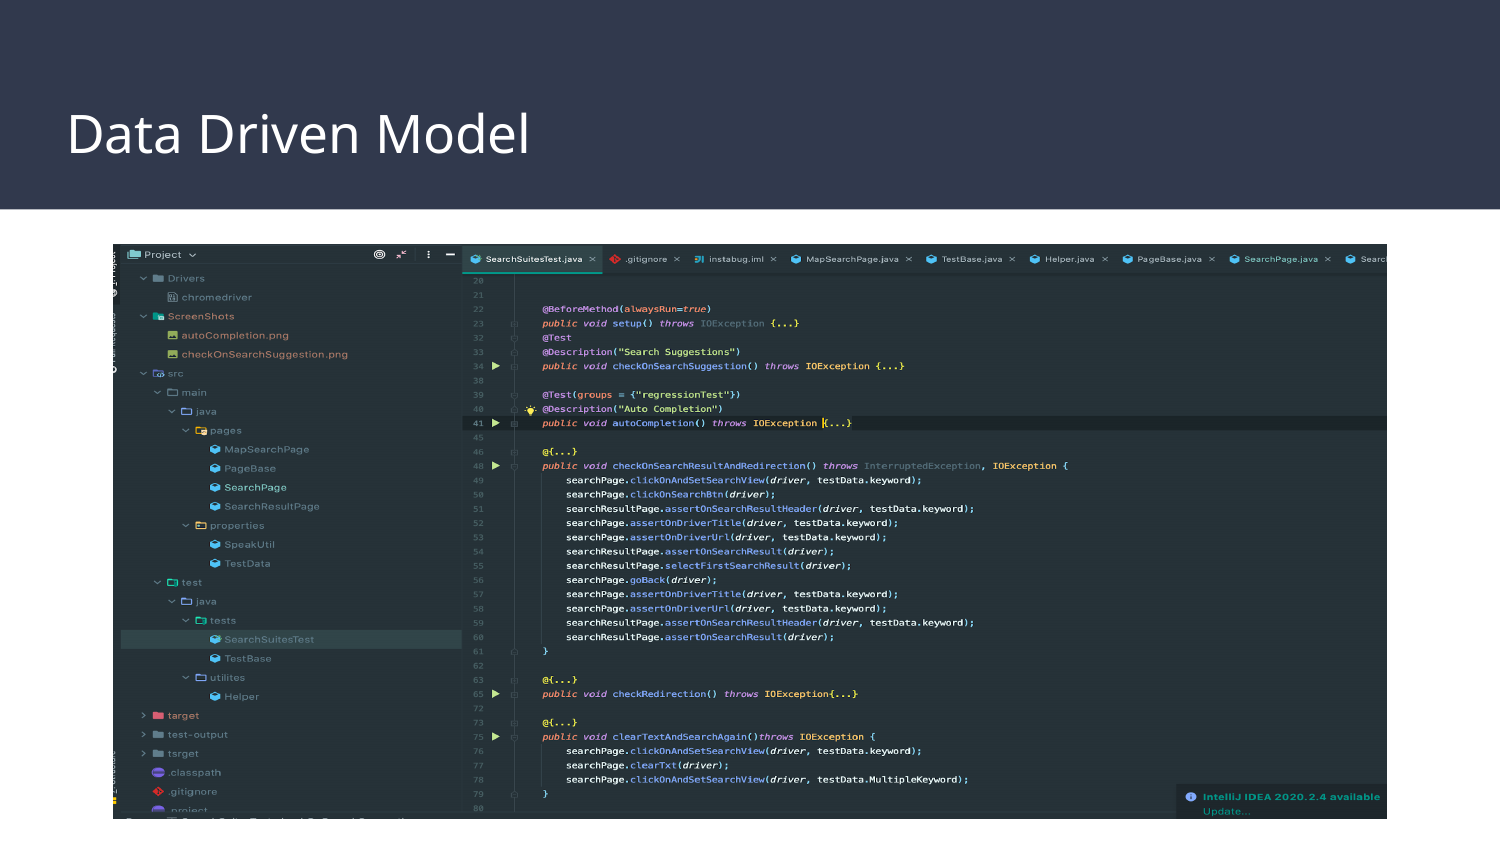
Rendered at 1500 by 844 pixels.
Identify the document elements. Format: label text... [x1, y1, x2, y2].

title Data Driven Model [51, 82, 1449, 185]
picture [113, 244, 1387, 819]
